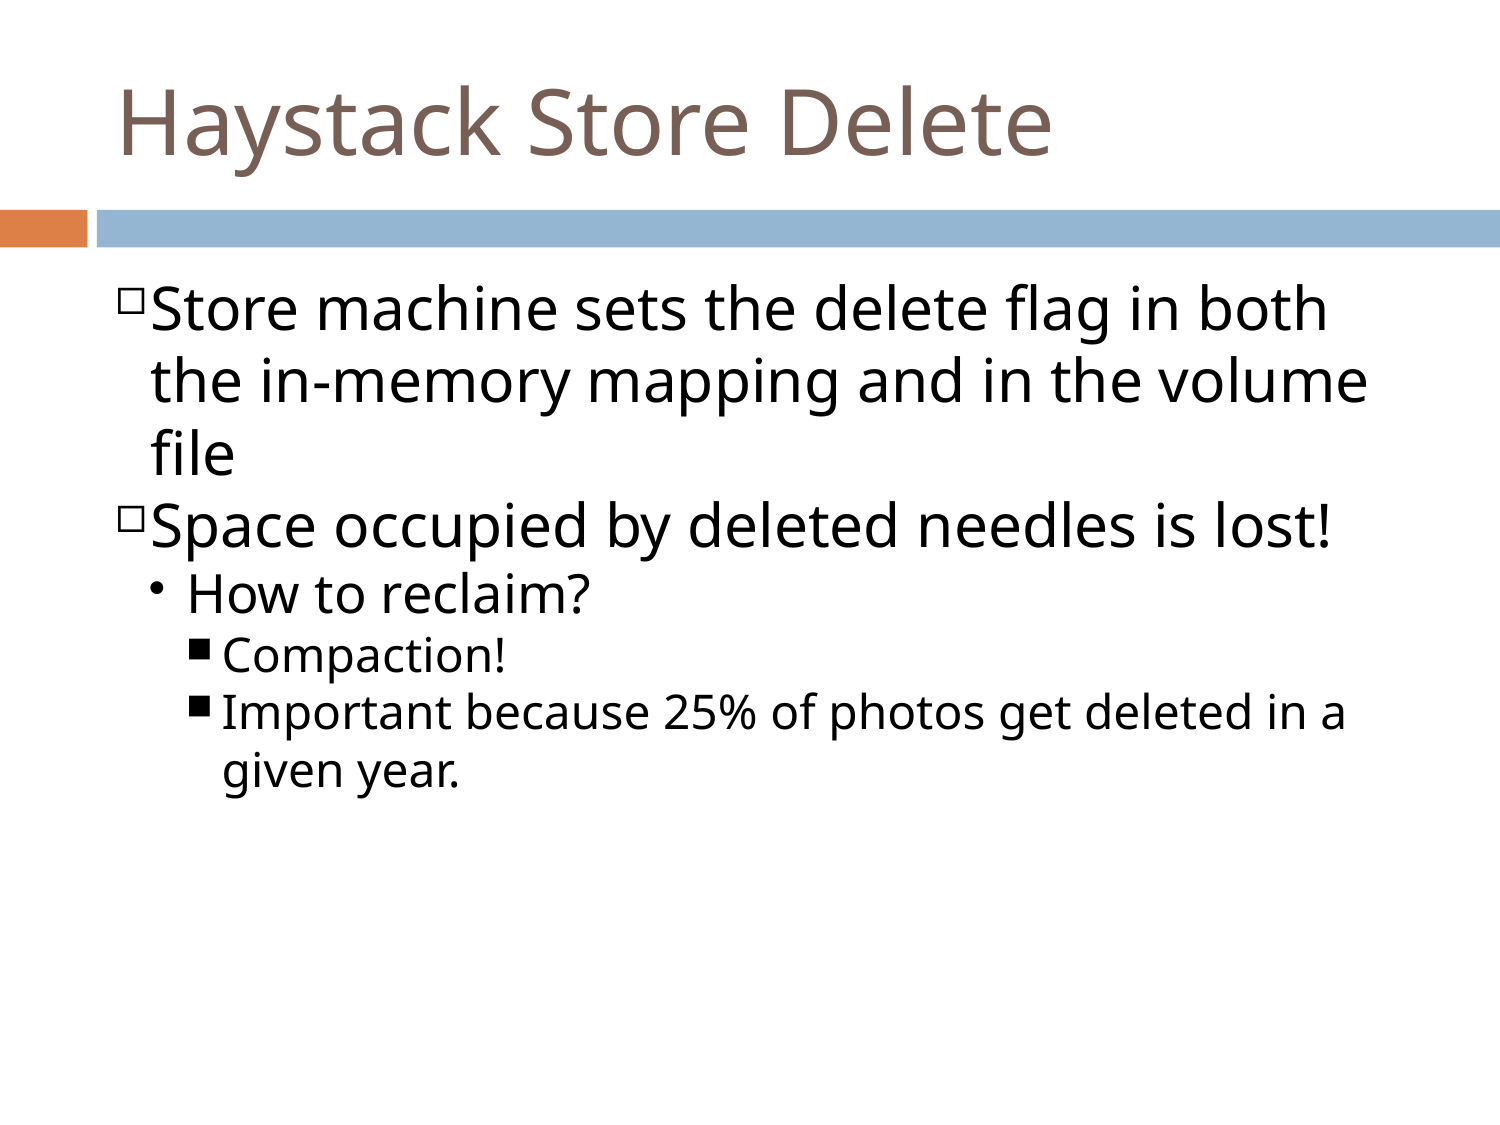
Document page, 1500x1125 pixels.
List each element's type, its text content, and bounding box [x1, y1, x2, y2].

text_box Haystack Store Delete [100, 37, 1438, 200]
text_box Store machine sets the delete flag in both the in-memory mapping and in the volume file Space occupied by deleted needles is lost! How to reclaim? Compaction! Important because 25% of photos get deleted in a given year. [100, 262, 1438, 1000]
